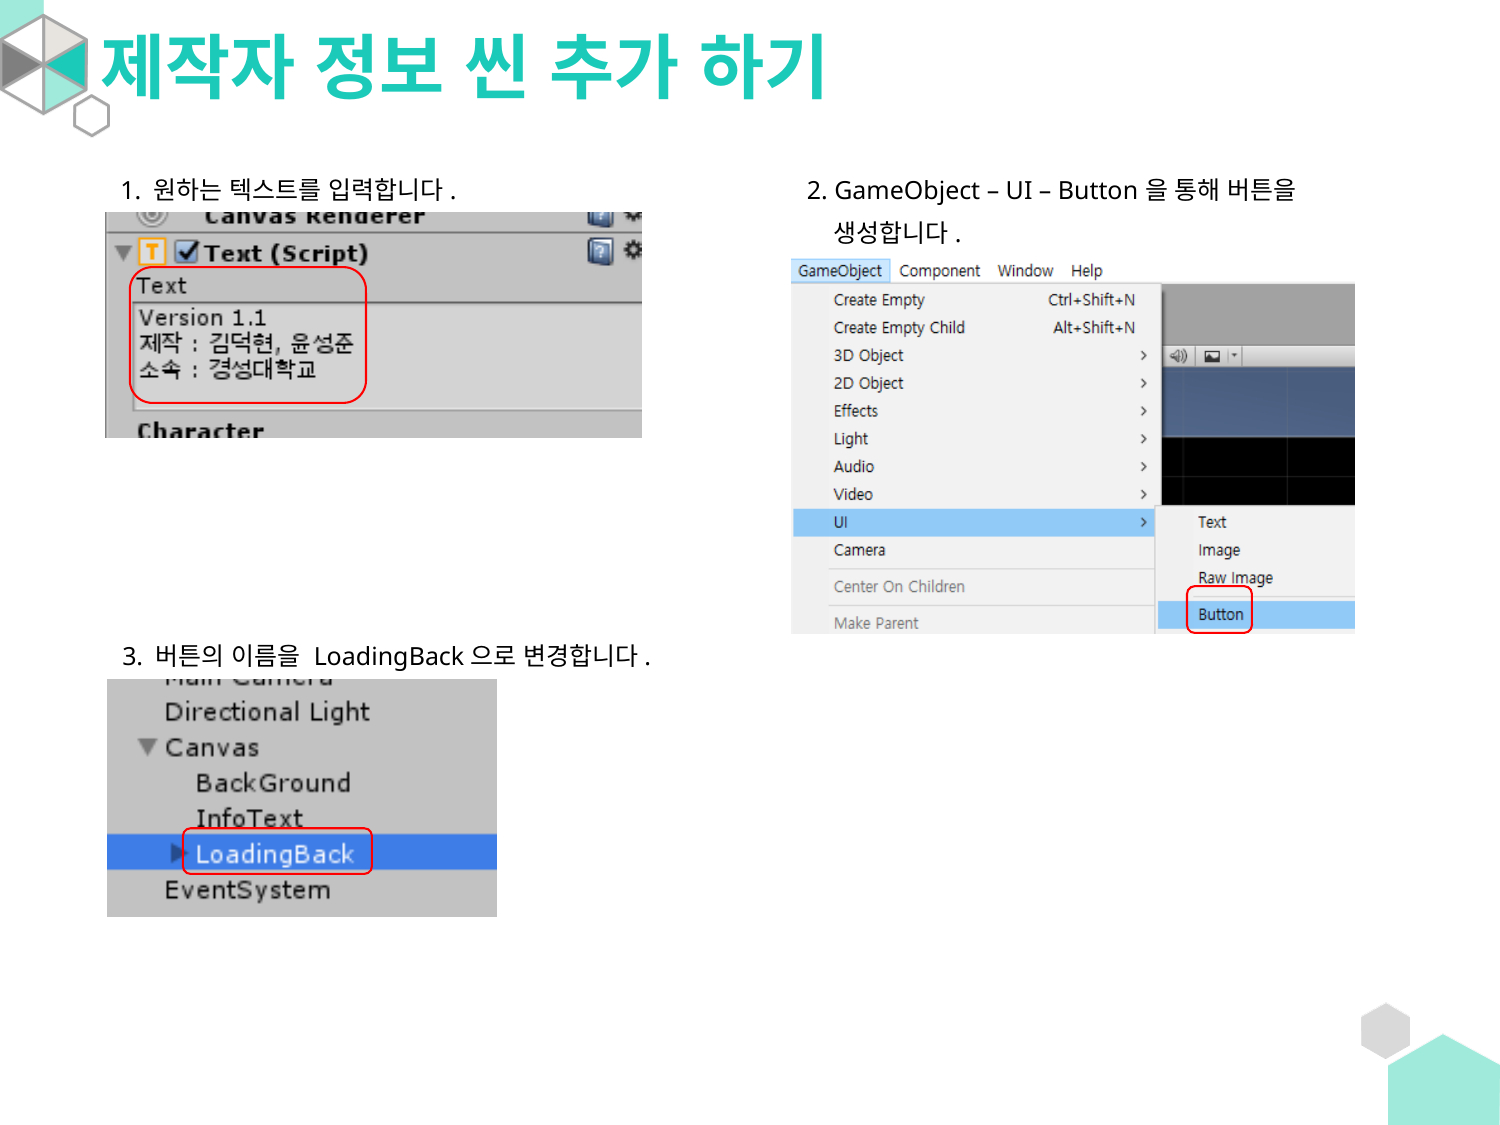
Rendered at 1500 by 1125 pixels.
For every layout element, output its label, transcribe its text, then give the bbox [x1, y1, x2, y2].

text_box 1. 원하는 텍스트를 입력합니다. [105, 167, 642, 212]
picture [0, 0, 1500, 1125]
text_box 2. GameObject – UI – Button을 통해 버튼을 생성합니다. [792, 167, 1329, 255]
text_box 3. 버튼의 이름을 LoadingBack으로 변경합니다. [107, 632, 674, 678]
text_box 제작자 정보 씬 추가 하기 [85, 0, 1233, 132]
